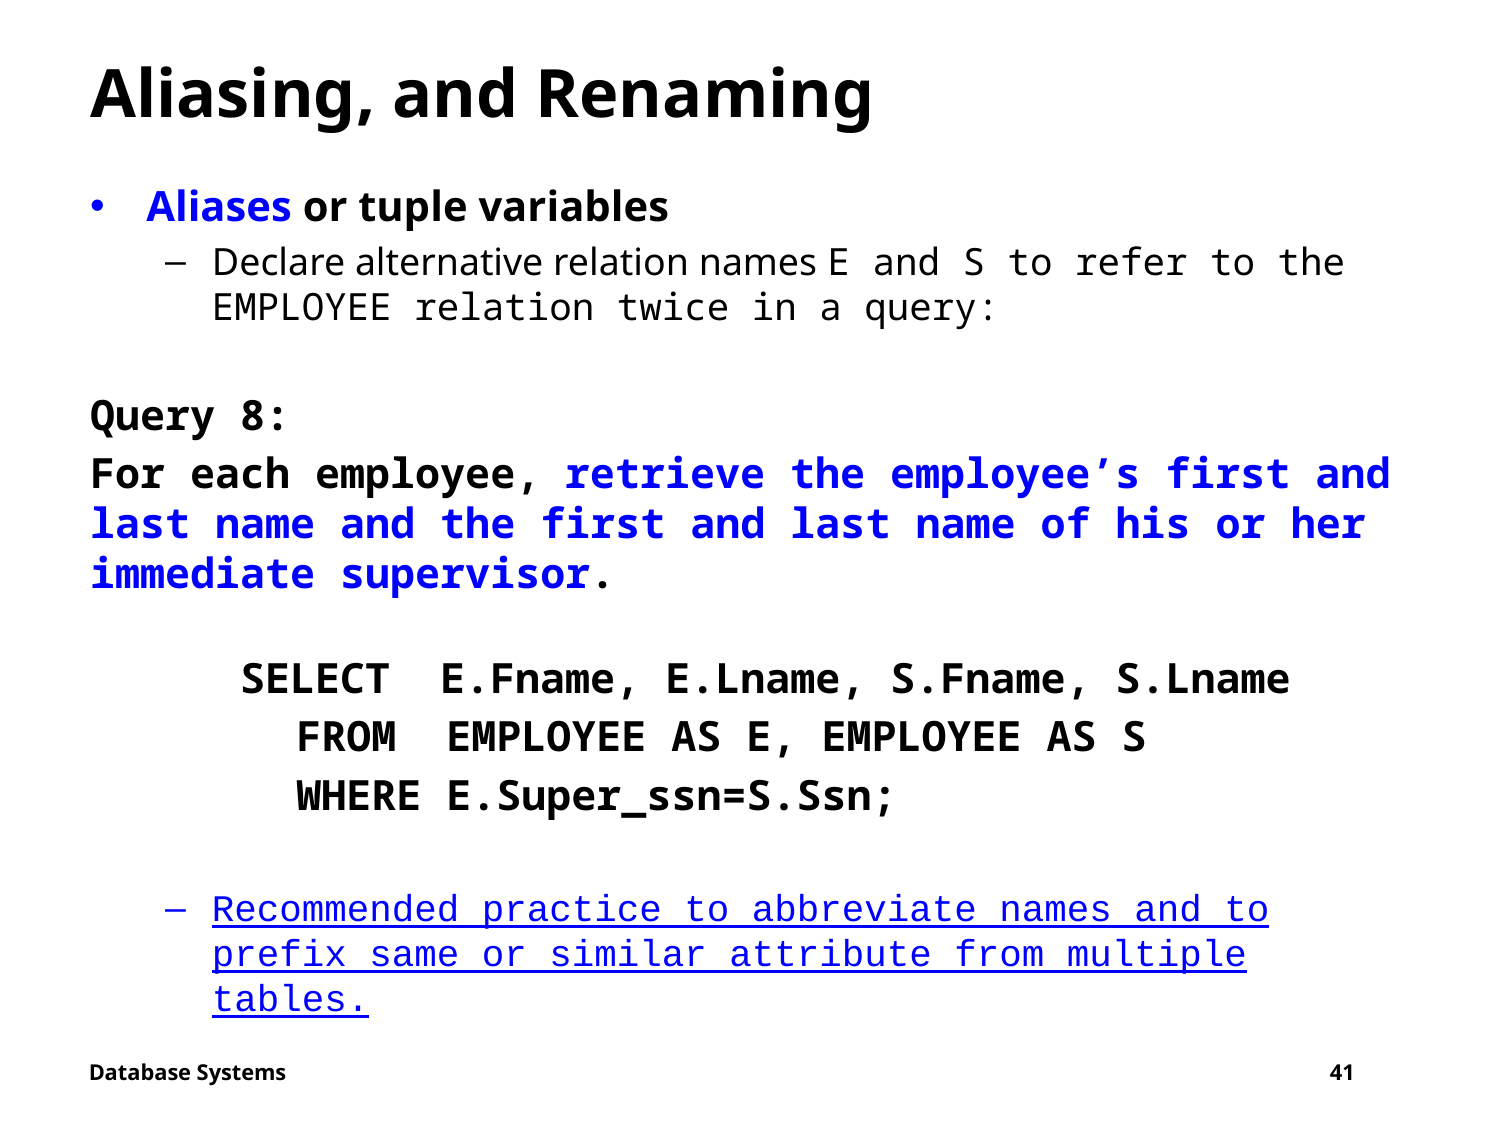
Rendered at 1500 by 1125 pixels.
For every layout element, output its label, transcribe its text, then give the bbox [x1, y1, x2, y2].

list Aliases or tuple variables Declare alternative relation names E and S to refer to the EMPLOYEE relation twice in a query: Query 8: For each employee, retrieve the employee’s first and last name and the first and last name of his or her immediate supervisor. SELECT E.Fname, E.Lname, S.Fname, S.Lname FROM EMPLOYEE AS E, EMPLOYEE AS S WHERE E.Super_ssn=S.Ssn; Recommended practice to abbreviate names and to prefix same or similar attribute from multiple tables. [75, 172, 1425, 1047]
title Aliasing, and Renaming [75, 45, 1425, 138]
